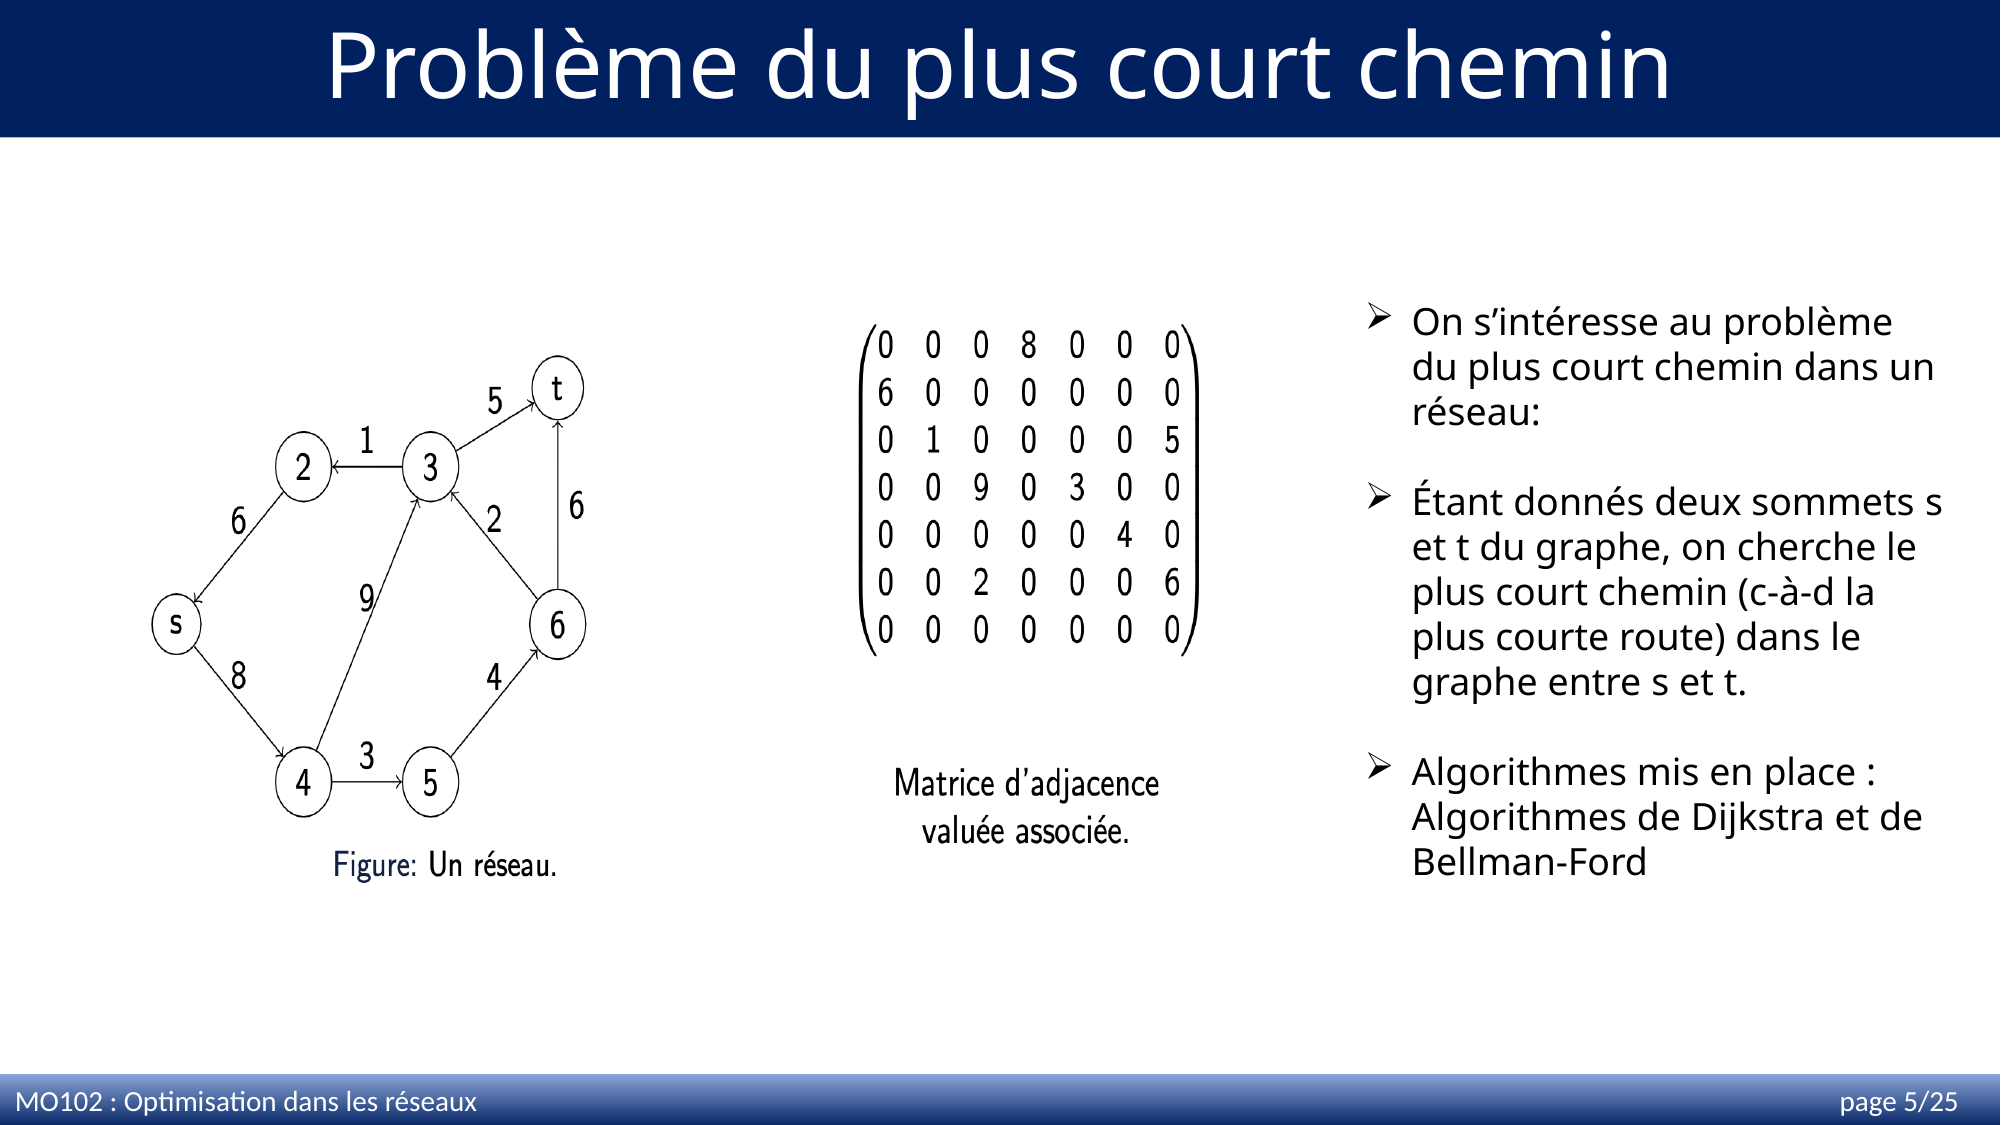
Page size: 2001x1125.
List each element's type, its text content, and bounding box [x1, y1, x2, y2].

picture [129, 244, 1229, 936]
text_box MO102 : Optimisation dans les réseaux page 5/25 [0, 1074, 2000, 1125]
text_box On s’intéresse au problème du plus court chemin dans un réseau: Étant donnés deux sommets s et t du graphe, on cherche le plus court chemin (c-à-d la plus courte route) dans le graphe entre s et t. Algorithmes mis en place : Algorithmes de Dijkstra et de Bellman-Ford [1350, 290, 1962, 936]
title Problème du plus court chemin [0, 0, 2000, 138]
